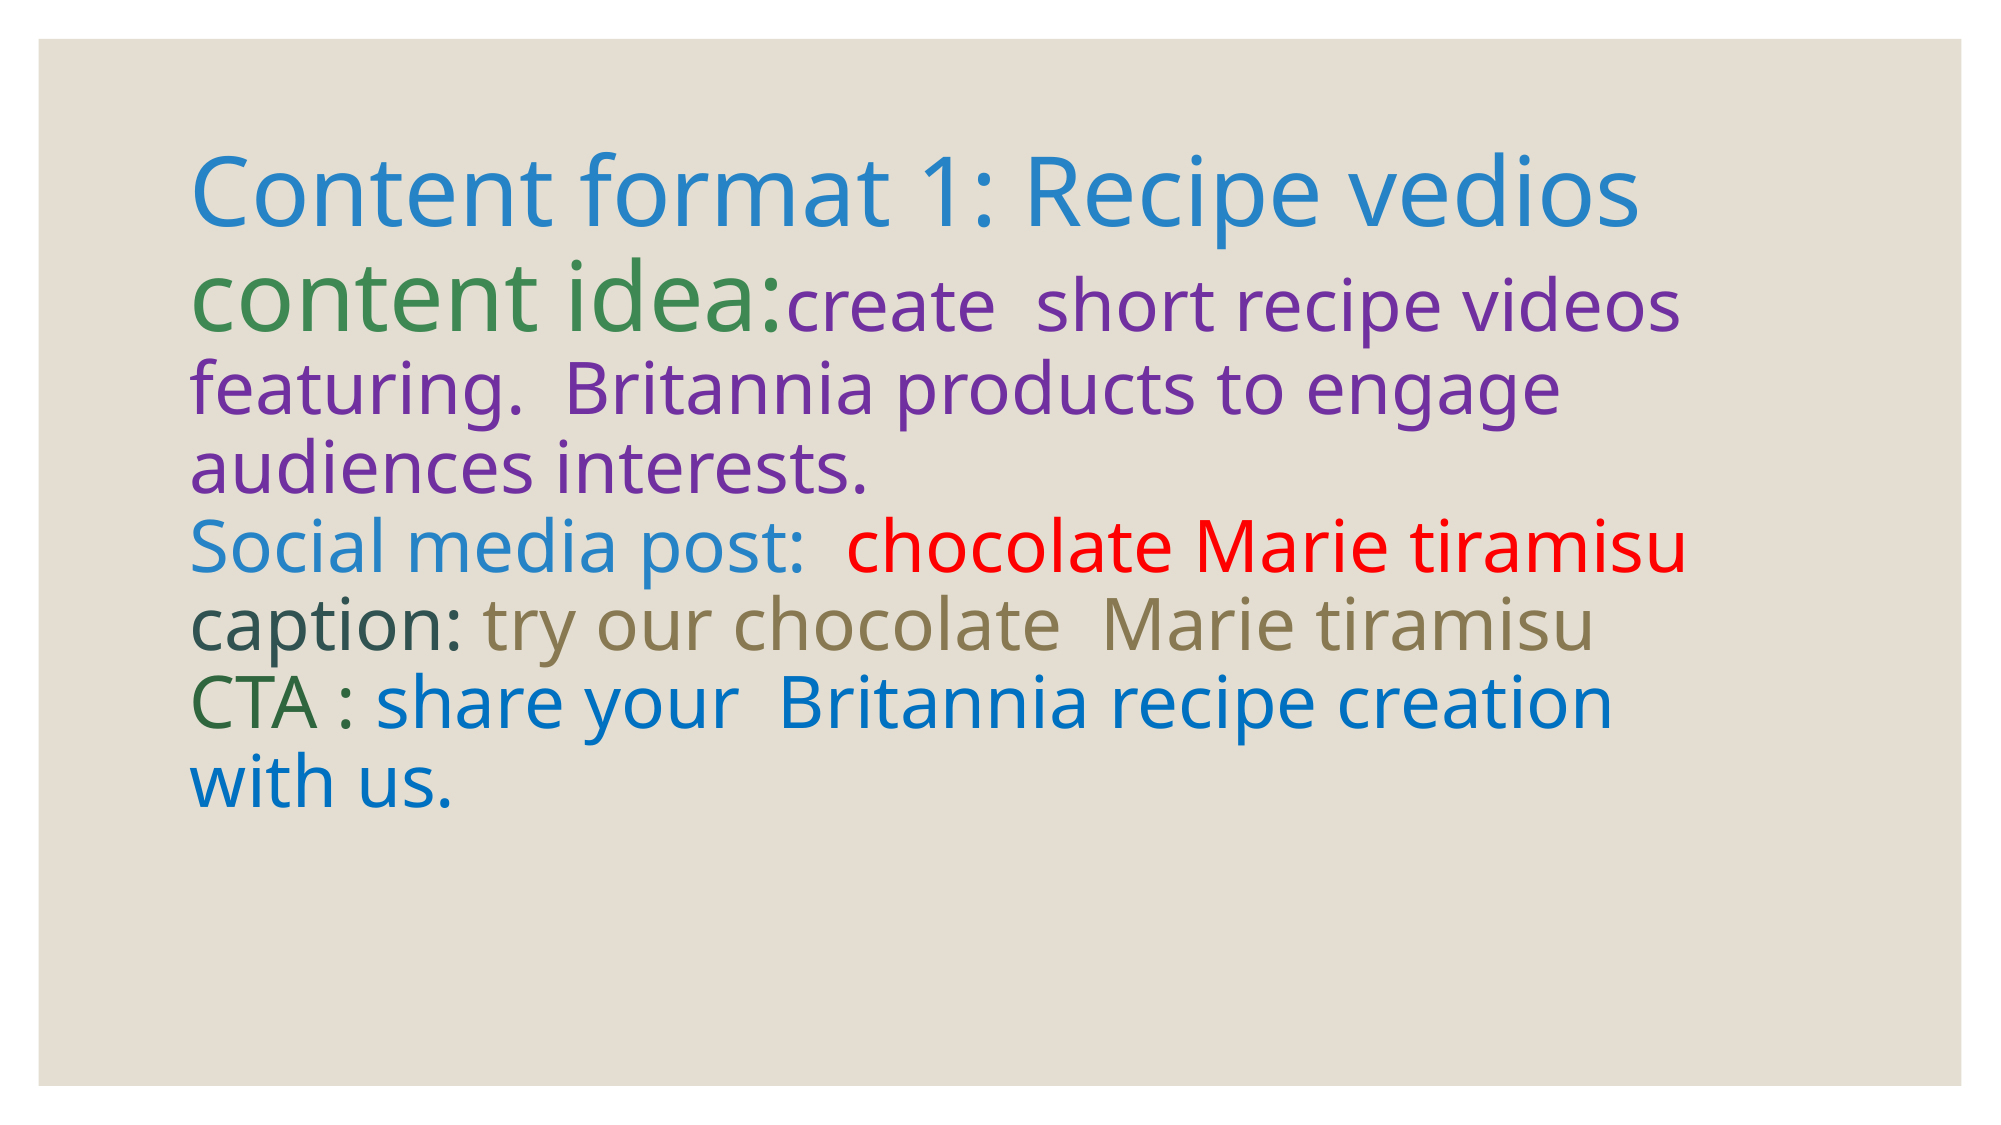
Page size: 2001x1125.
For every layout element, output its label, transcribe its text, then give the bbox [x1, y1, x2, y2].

title Content format 1: Recipe vedios content idea:create short recipe videos featuring. Britannia products to engage audiences interests. Social media post: chocolate Marie tiramisu caption: try our chocolate Marie tiramisu CTA : share your Britannia recipe creation with us. [174, 105, 1743, 861]
